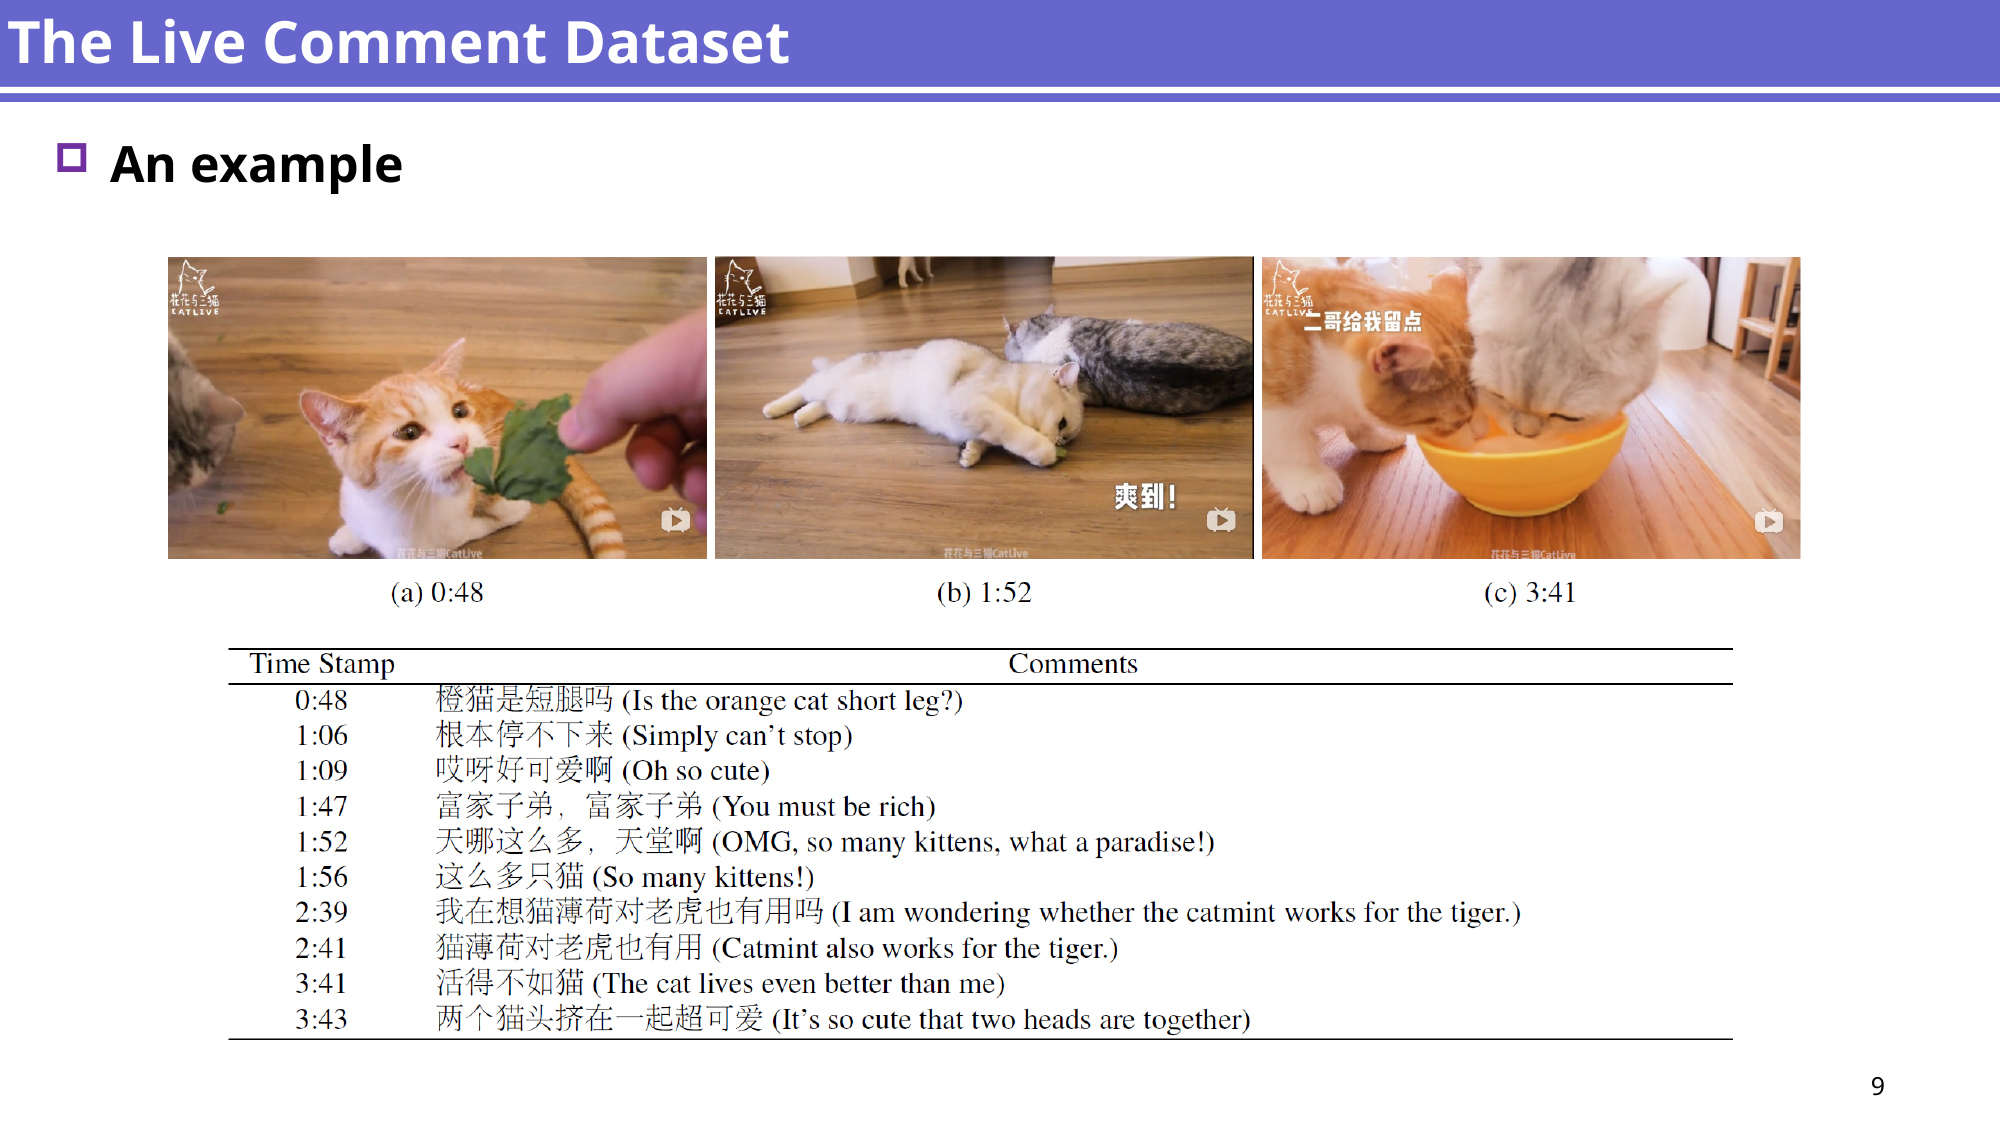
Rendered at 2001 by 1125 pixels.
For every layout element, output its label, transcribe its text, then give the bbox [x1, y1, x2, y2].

text_box An example [39, 125, 1930, 231]
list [113, 230, 1858, 1056]
slide_number 9 [1724, 1058, 1900, 1112]
title The Live Comment Dataset [0, 7, 1746, 73]
